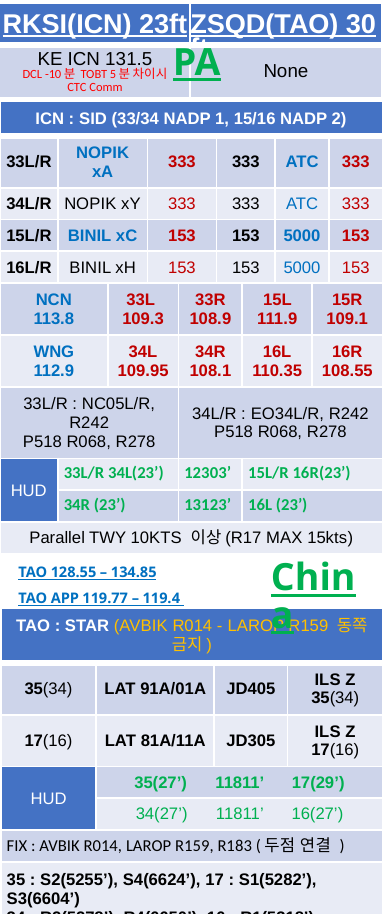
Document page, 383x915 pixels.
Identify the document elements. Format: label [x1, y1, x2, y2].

table_cell [276, 189, 328, 219]
table_header [1, 102, 382, 133]
table_cell [313, 336, 382, 386]
table_cell [243, 284, 311, 334]
table_cell [243, 336, 311, 386]
table_cell [1, 252, 57, 282]
table_cell [59, 189, 147, 219]
table_cell [97, 716, 213, 766]
table_cell [276, 220, 328, 250]
table_cell [1, 189, 57, 219]
table_cell [59, 491, 178, 521]
table_cell [330, 220, 382, 250]
table_header [191, 4, 381, 42]
table_cell [0, 48, 189, 97]
table_cell [313, 284, 382, 334]
table_cell [2, 767, 95, 829]
table_cell [243, 491, 382, 521]
table_cell [1, 139, 57, 187]
table_cell [215, 716, 287, 766]
text_box [3, 553, 377, 607]
table_cell [276, 139, 328, 187]
table_cell [2, 863, 382, 914]
table_cell [288, 666, 382, 714]
table_cell [217, 252, 274, 282]
table_cell [215, 666, 287, 714]
table_cell [330, 252, 382, 282]
table_cell [1, 459, 57, 521]
table_cell [330, 139, 382, 187]
table_cell [2, 716, 95, 766]
table_cell [179, 336, 241, 386]
table_cell [2, 831, 382, 861]
table_cell [217, 220, 274, 250]
table_cell [59, 252, 147, 282]
table_cell [59, 459, 178, 489]
table_cell [1, 220, 57, 250]
table_cell [97, 799, 382, 829]
table_cell [148, 220, 216, 250]
table_header [0, 4, 189, 42]
table_cell [97, 666, 213, 714]
table_cell [59, 220, 147, 250]
table_cell [217, 189, 274, 219]
table_cell [109, 284, 178, 334]
table_cell [330, 189, 382, 219]
table_cell [148, 189, 216, 219]
table_cell [1, 336, 107, 386]
table_cell [1, 388, 178, 458]
text_box [143, 37, 250, 89]
table_cell [191, 48, 381, 97]
table_cell [148, 139, 216, 187]
table_cell [59, 139, 147, 187]
table_cell [243, 459, 382, 489]
table_cell [179, 388, 382, 458]
table_cell [276, 252, 328, 282]
table_cell [217, 139, 274, 187]
table_cell [179, 459, 241, 489]
table_cell [109, 336, 178, 386]
table_cell [179, 491, 241, 521]
table_cell [1, 284, 107, 334]
table_cell [179, 284, 241, 334]
table_cell [1, 523, 382, 553]
table_header [2, 609, 382, 660]
table_cell [97, 767, 382, 797]
table_cell [288, 716, 382, 766]
table_cell [2, 666, 95, 714]
table_cell [148, 252, 216, 282]
